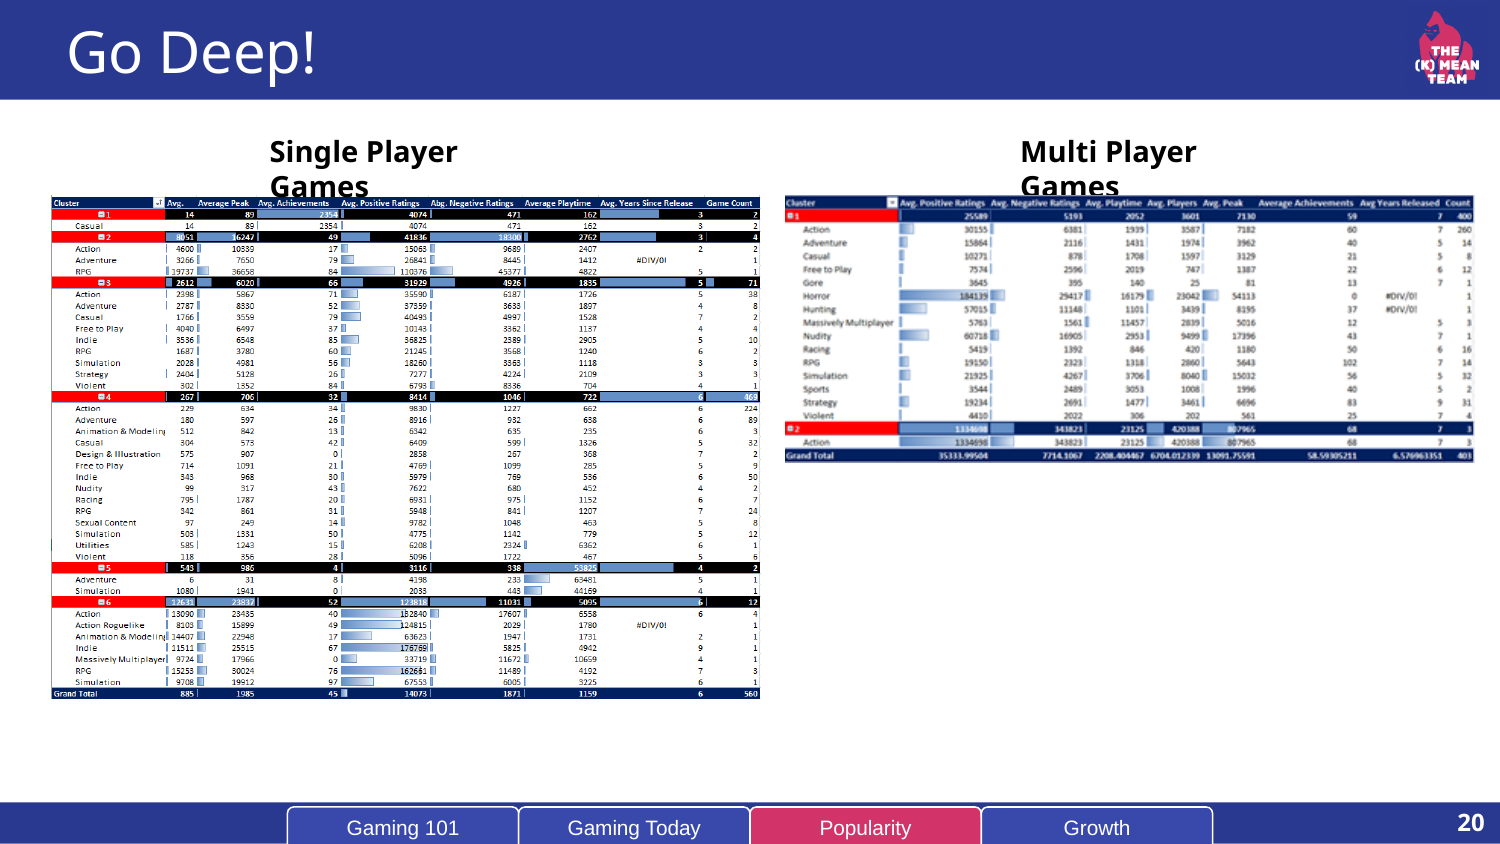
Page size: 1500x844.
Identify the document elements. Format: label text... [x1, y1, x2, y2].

slide_number ‹#› [1410, 802, 1500, 844]
text_box Multi Player Games [1005, 118, 1316, 193]
picture [785, 194, 1476, 463]
picture [1449, 5, 1488, 95]
text_box Single Player Games [254, 118, 557, 193]
title Go Deep! [51, 0, 1449, 100]
picture [50, 194, 761, 699]
